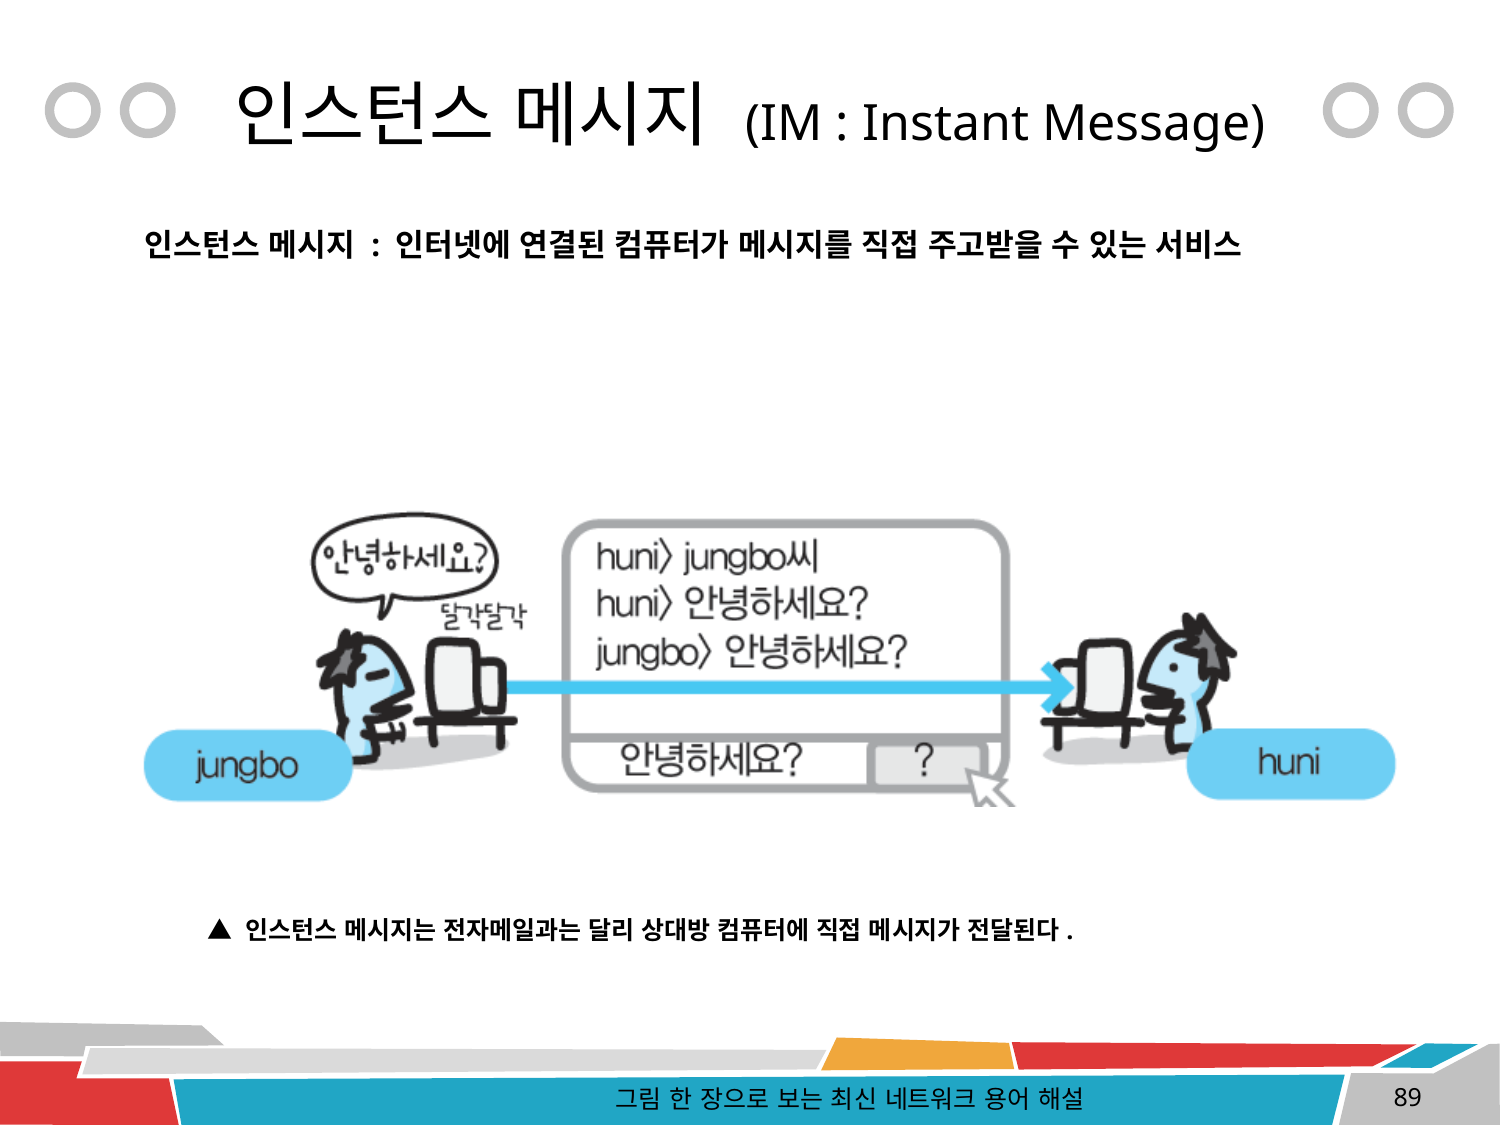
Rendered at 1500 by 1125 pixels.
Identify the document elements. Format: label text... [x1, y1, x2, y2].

title 인스턴스 메시지 (IM : Instant Message) [175, 18, 1325, 198]
footer 그림 한 장으로 보는 최신 네트워크 용어 해설 [438, 1080, 1263, 1118]
picture [138, 505, 1400, 808]
text_box 인스턴스 메시지 : 인터넷에 연결된 컴퓨터가 메시지를 직접 주고받을 수 있는 서비스 [130, 198, 1407, 270]
slide_number 89 [1361, 1080, 1437, 1118]
text_box ▲ 인스턴스 메시지는 전자메일과는 달리 상대방 컴퓨터에 직접 메시지가 전달된다. [192, 892, 1200, 953]
